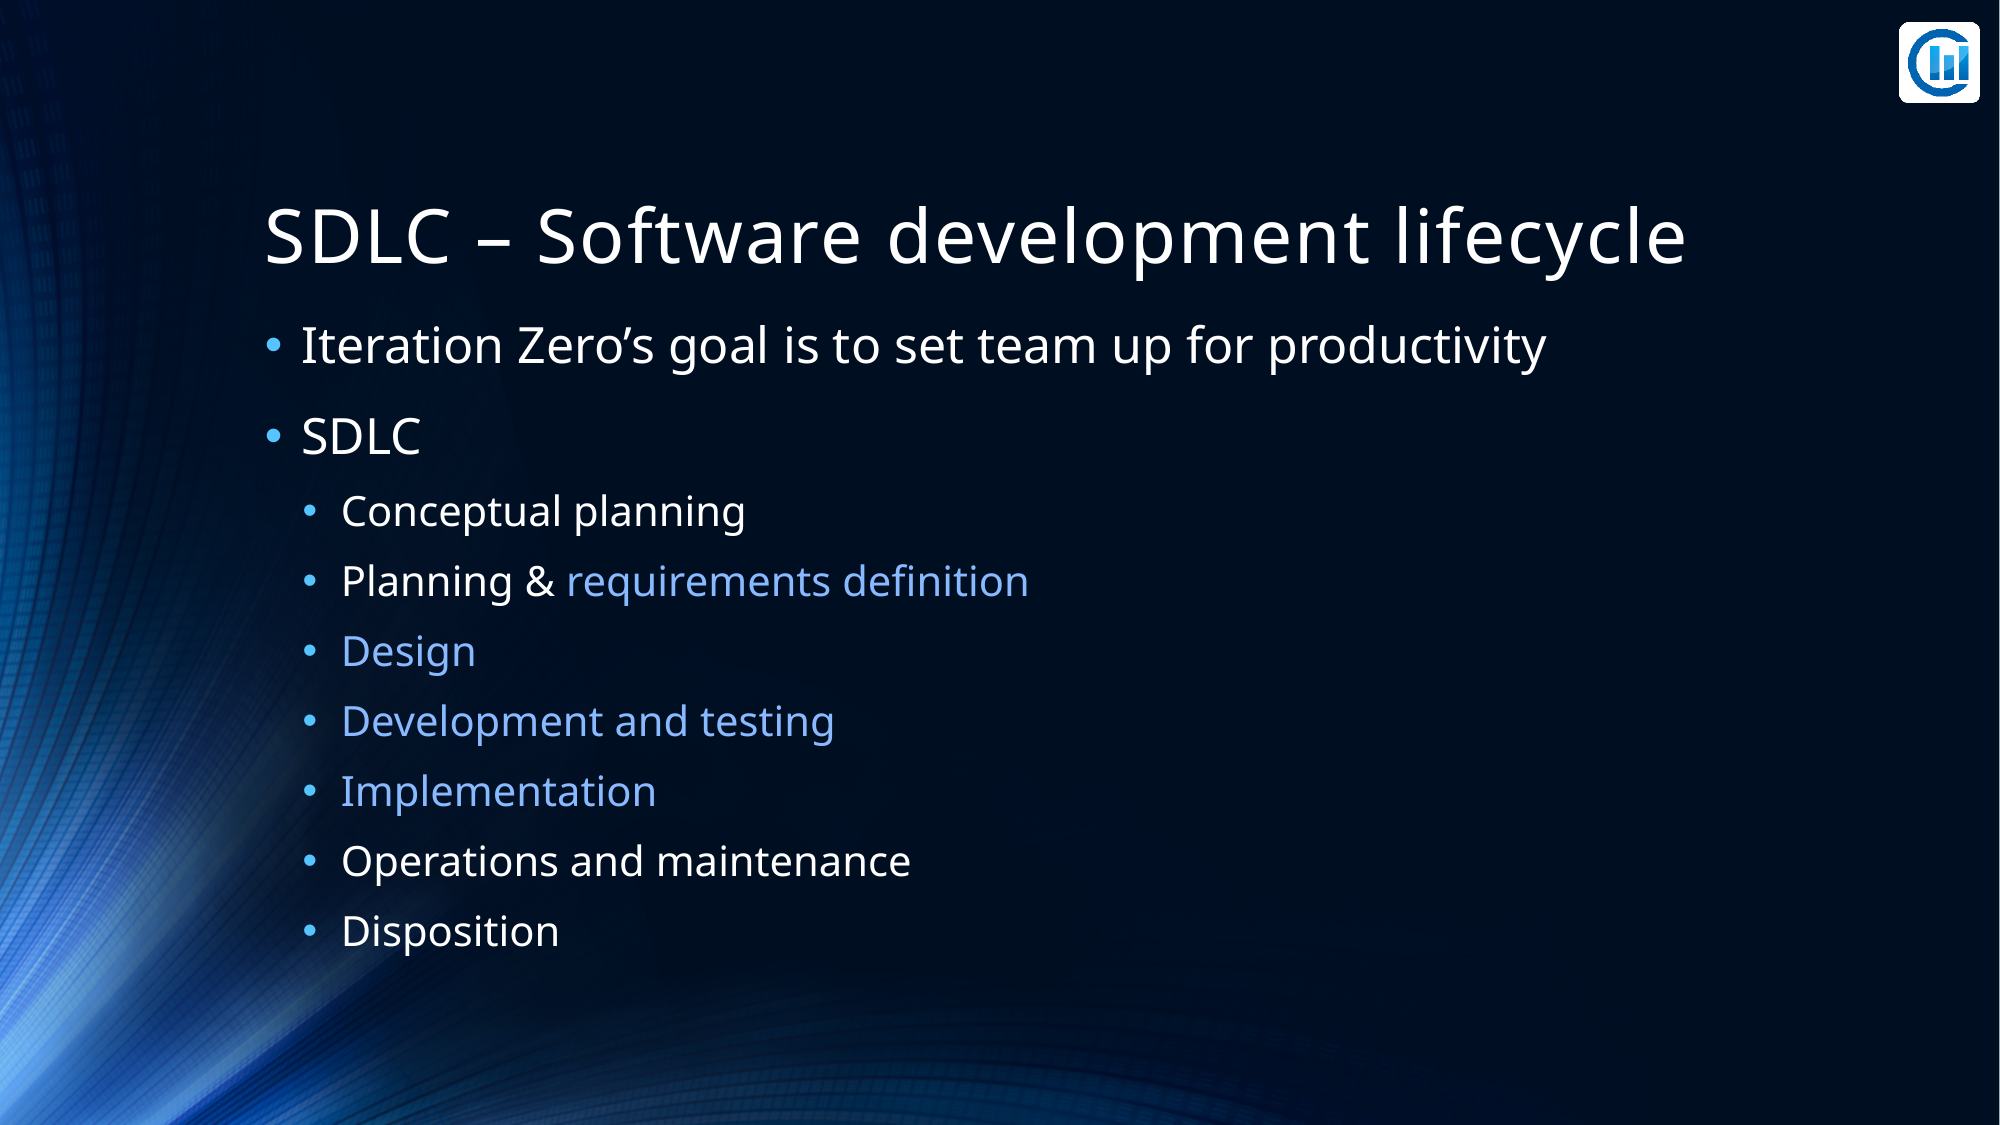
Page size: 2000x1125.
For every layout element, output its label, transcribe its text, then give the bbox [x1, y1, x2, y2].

list Iteration Zero’s goal is to set team up for productivity SDLC Conceptual planning Planning & requirements definition Design Development and testing Implementation Operations and maintenance Disposition [249, 312, 1749, 988]
picture [0, 0, 2000, 1125]
title SDLC – Software development lifecycle [249, 62, 1750, 288]
